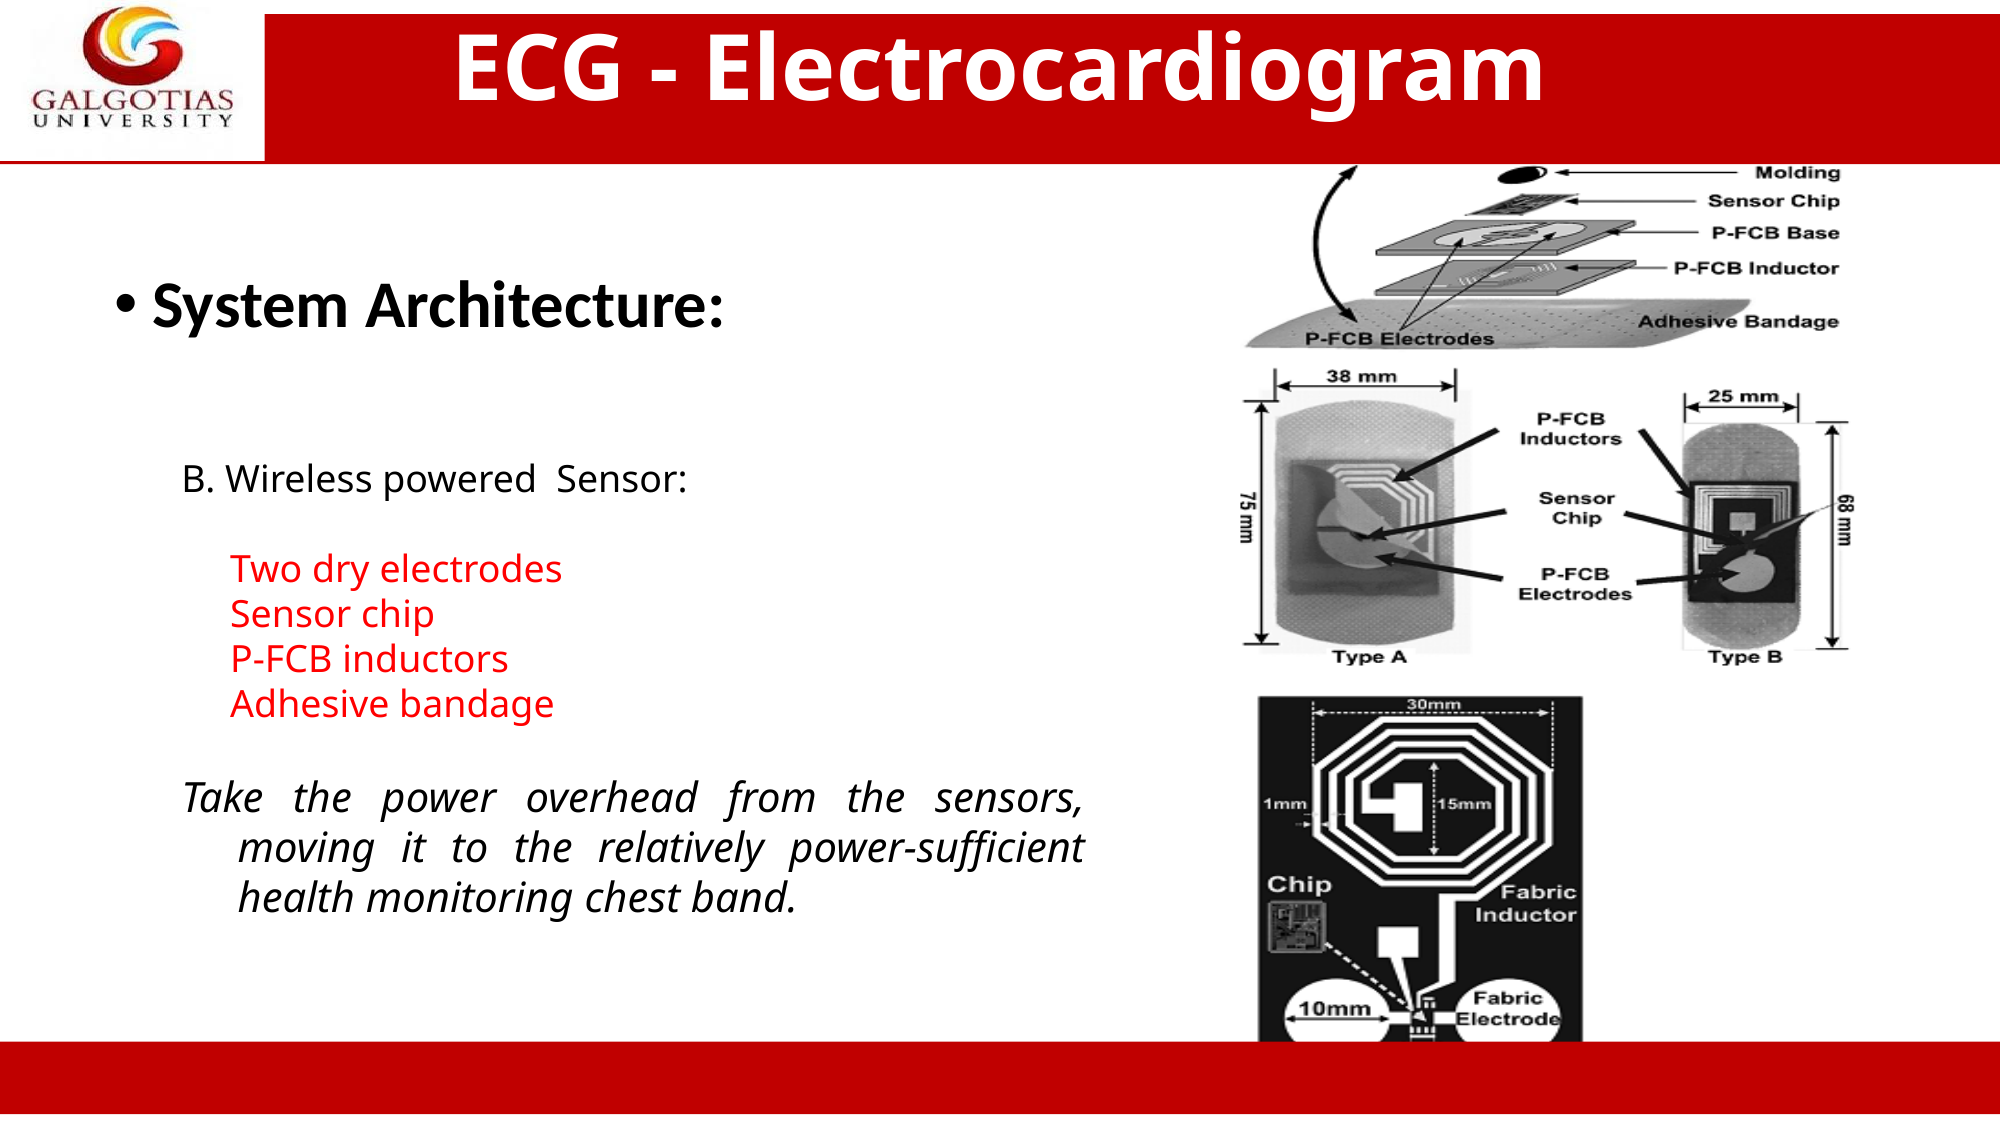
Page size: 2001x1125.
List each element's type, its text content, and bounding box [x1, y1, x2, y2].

text_box ECG - Electrocardiogram [0, 14, 2000, 165]
text_box [0, 1041, 2000, 1115]
text_box B. Wireless powered Sensor: Two dry electrodes Sensor chip P-FCB inductors Adhesive bandage Take the power overhead from the sensors, moving it to the relatively power-sufﬁcient health monitoring chest band. [166, 403, 1100, 1018]
picture [1166, 140, 1867, 675]
picture [0, 0, 265, 161]
picture [1249, 687, 1598, 1088]
list System Architecture: [99, 262, 1734, 1041]
